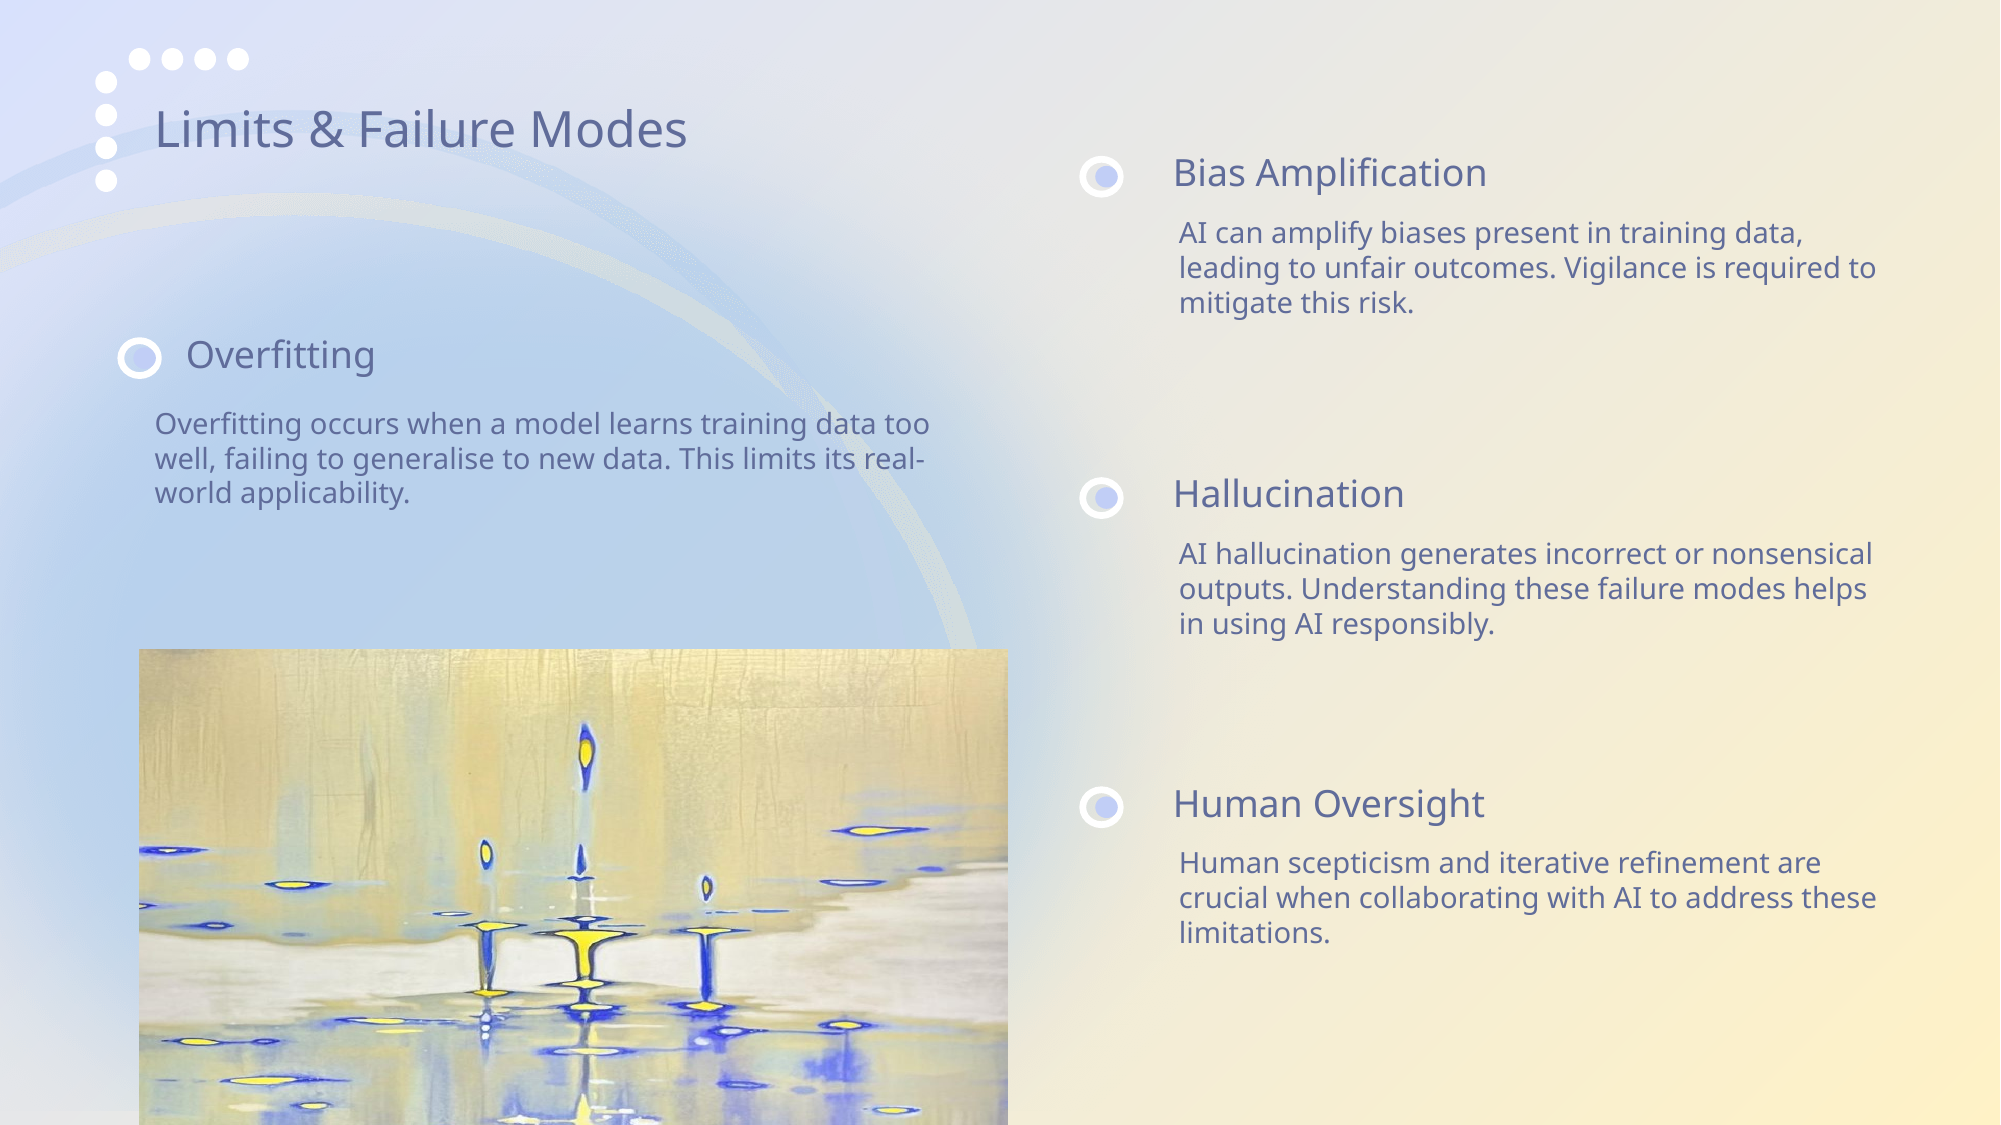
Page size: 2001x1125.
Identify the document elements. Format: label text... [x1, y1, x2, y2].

text_box Human Oversight [1281, 772, 1861, 833]
text_box Bias Amplification [1281, 141, 1861, 202]
text_box AI hallucination generates incorrect or nonsensical outputs. Understanding these failure modes helps in using AI responsibly. [1281, 528, 1900, 648]
text_box AI can amplify biases present in training data, leading to unfair outcomes. Vigilance is required to mitigate this risk. [1281, 206, 1900, 327]
picture [0, 14, 1281, 1125]
text_box Hallucination [1281, 462, 1861, 523]
text_box Human scepticism and iterative refinement are crucial when collaborating with AI to address these limitations. [1281, 837, 1900, 958]
